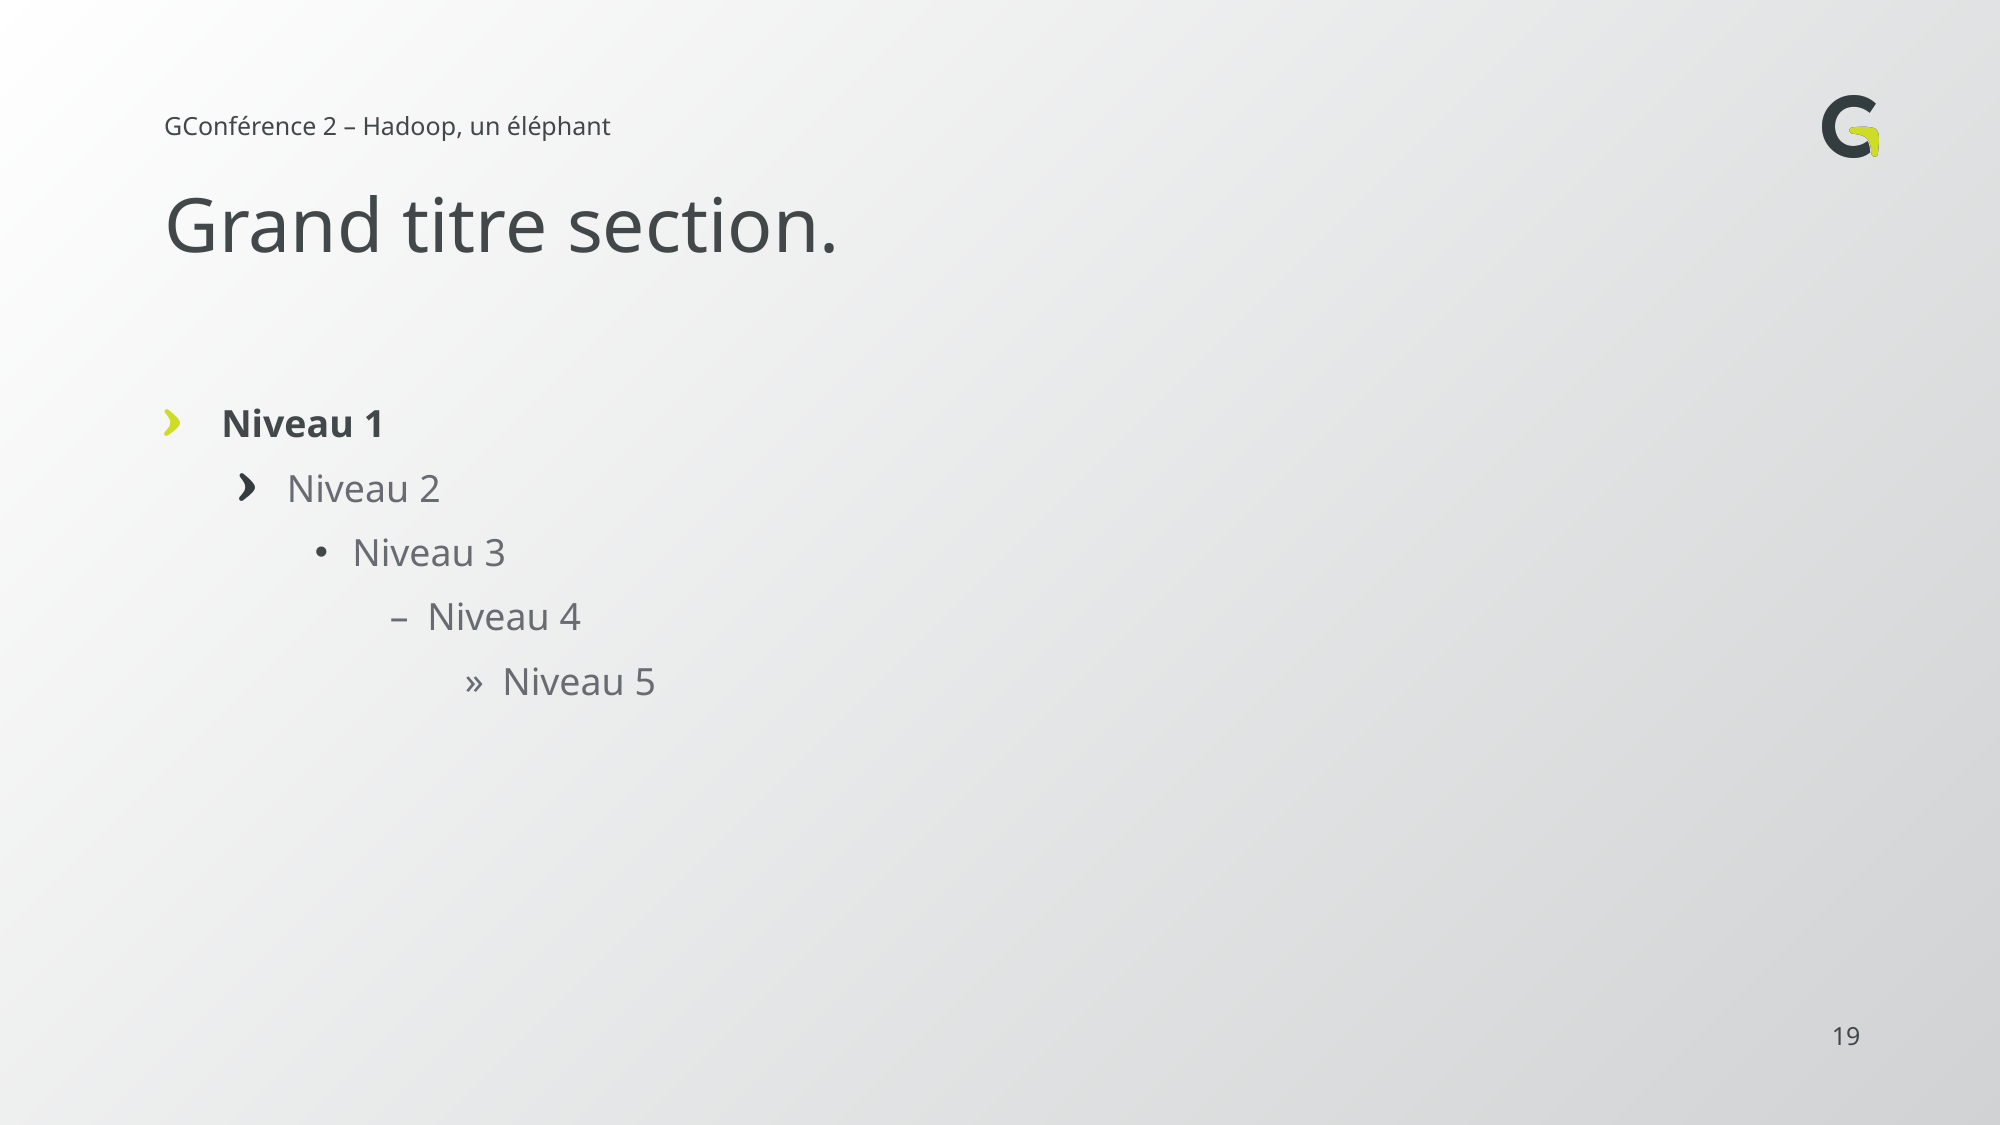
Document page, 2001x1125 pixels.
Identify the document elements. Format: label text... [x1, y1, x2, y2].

title Grand titre section. [150, 180, 1703, 325]
picture [239, 473, 255, 501]
slide_number 19 [1783, 1013, 1876, 1059]
picture [1822, 95, 1879, 158]
list Niveau 1 Niveau 2 Niveau 3 Niveau 4 Niveau 5 [150, 383, 1704, 977]
picture [164, 409, 180, 436]
